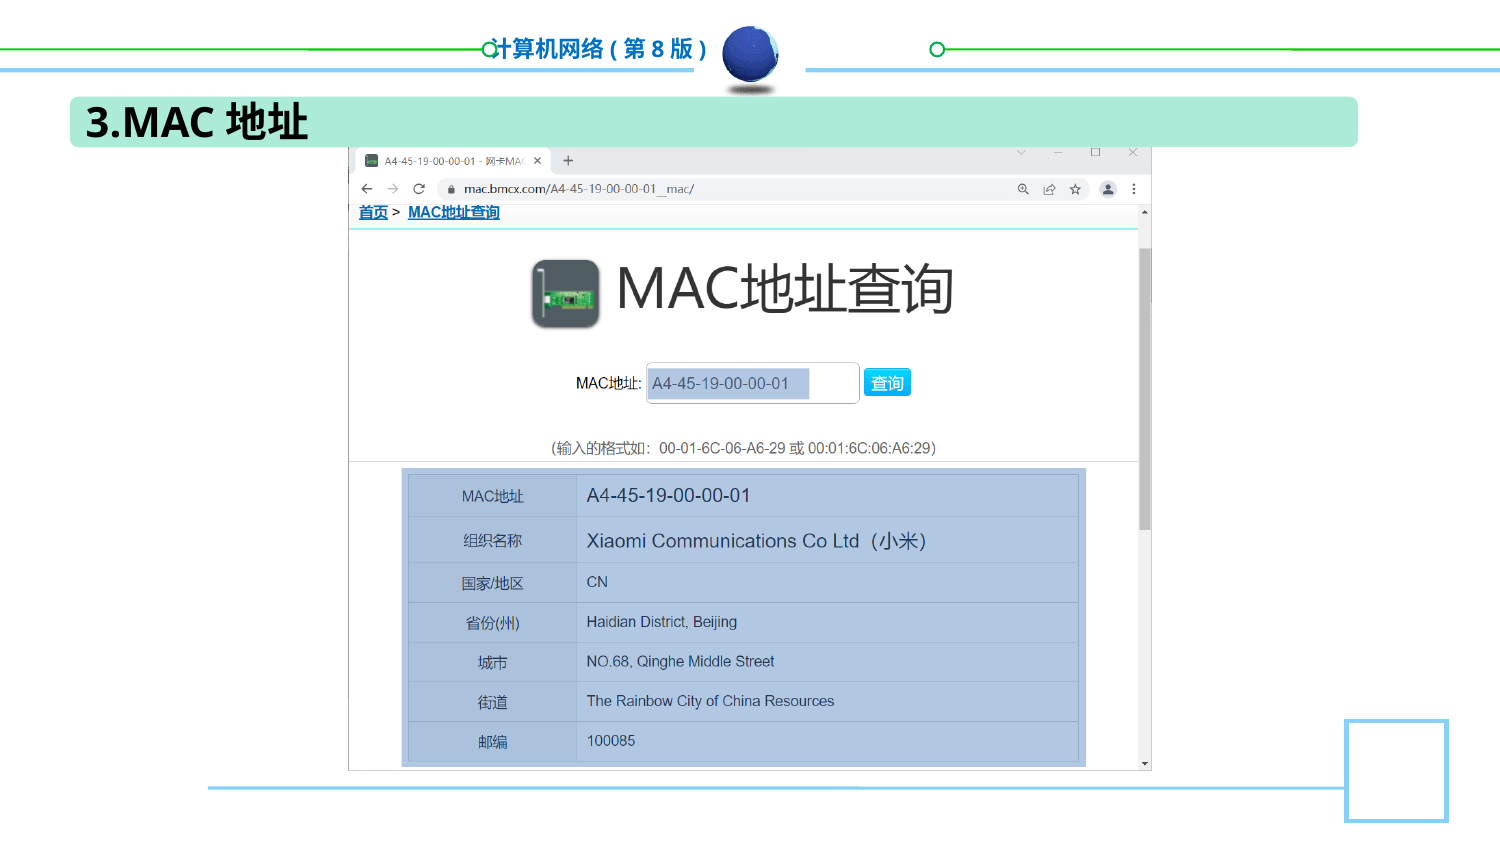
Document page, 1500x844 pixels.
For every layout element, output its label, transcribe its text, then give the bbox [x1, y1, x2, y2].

text_box [325, 96, 1359, 148]
picture [720, 24, 780, 96]
picture [347, 139, 1153, 772]
text_box 3.MAC地址 [70, 88, 325, 154]
